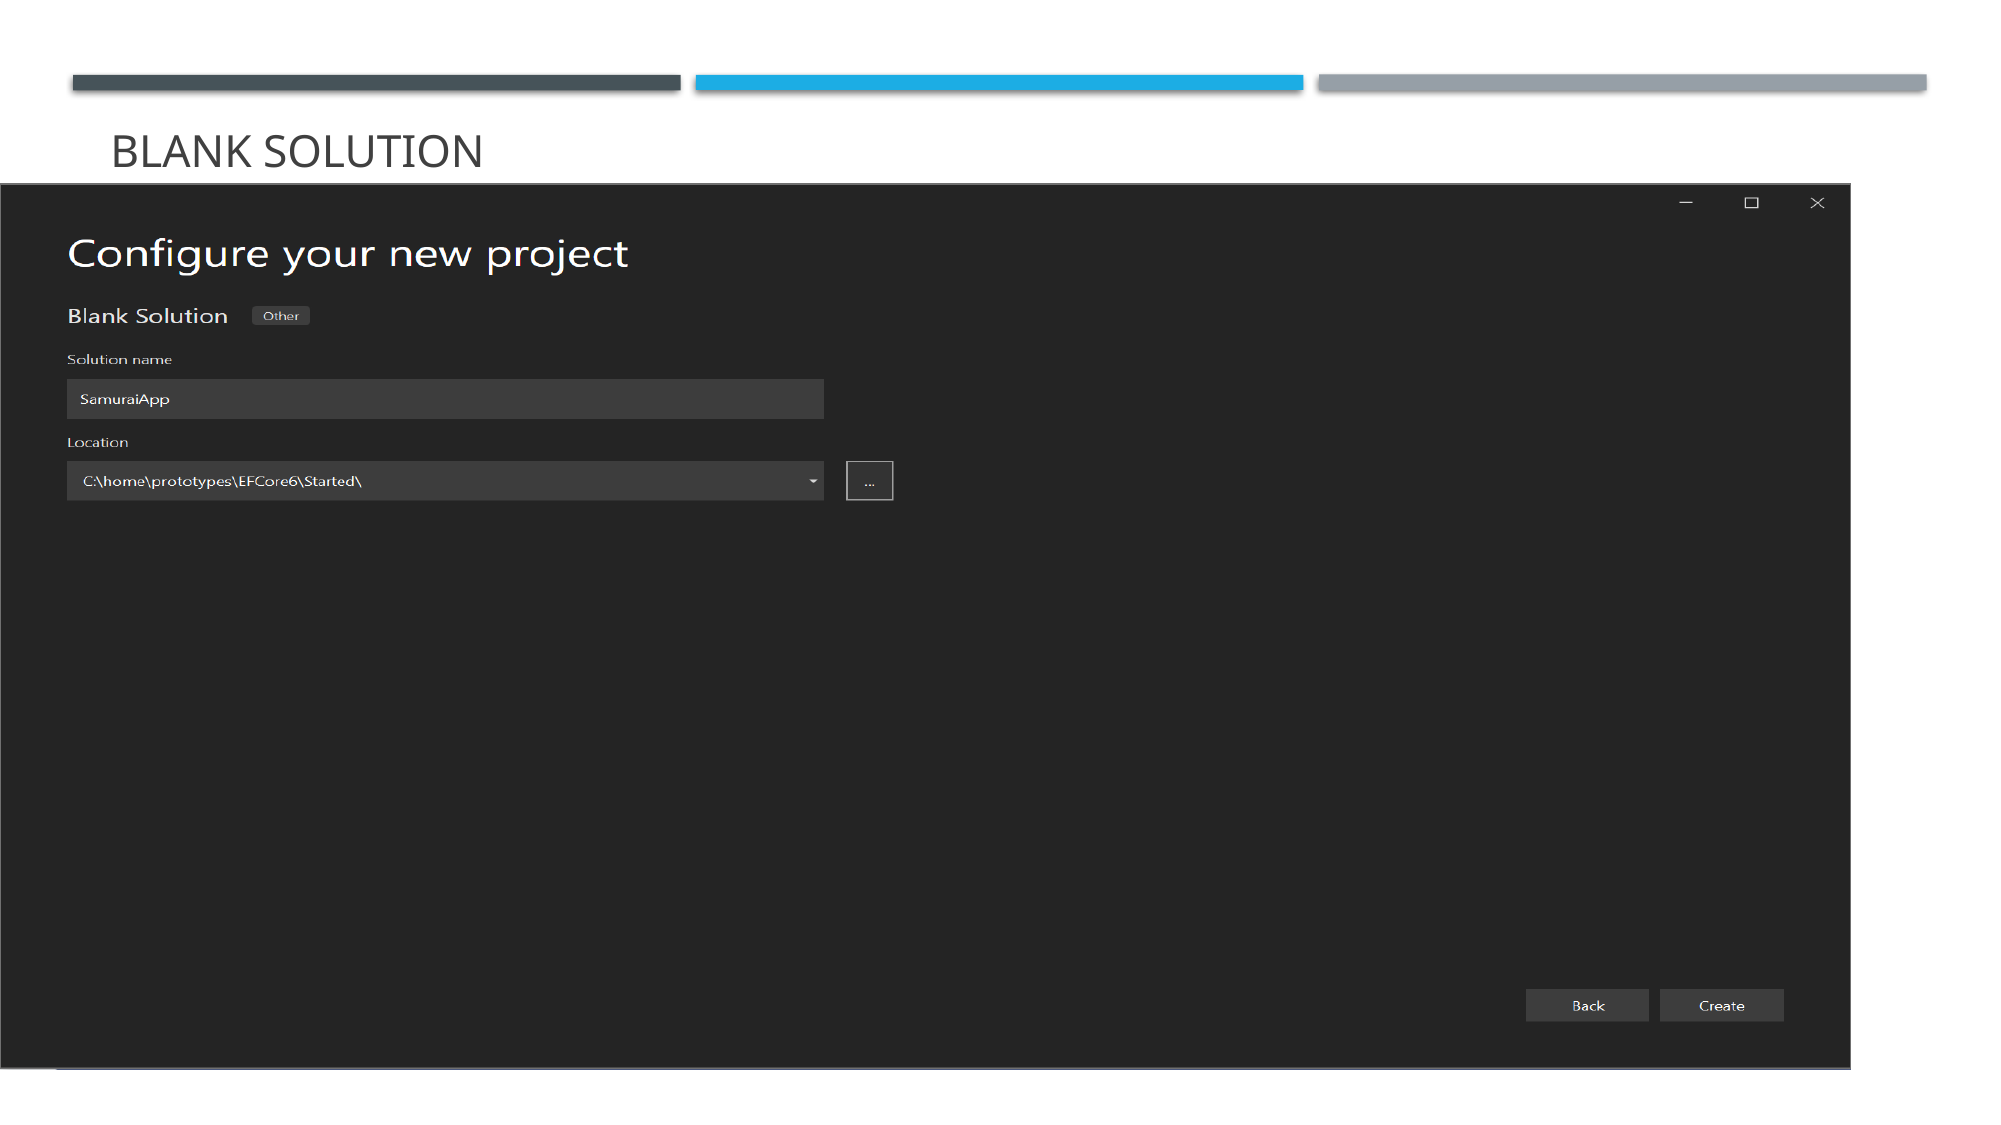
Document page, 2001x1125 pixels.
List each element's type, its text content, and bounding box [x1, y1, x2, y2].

title Blank solution [95, 115, 1905, 184]
picture [0, 183, 1852, 1071]
